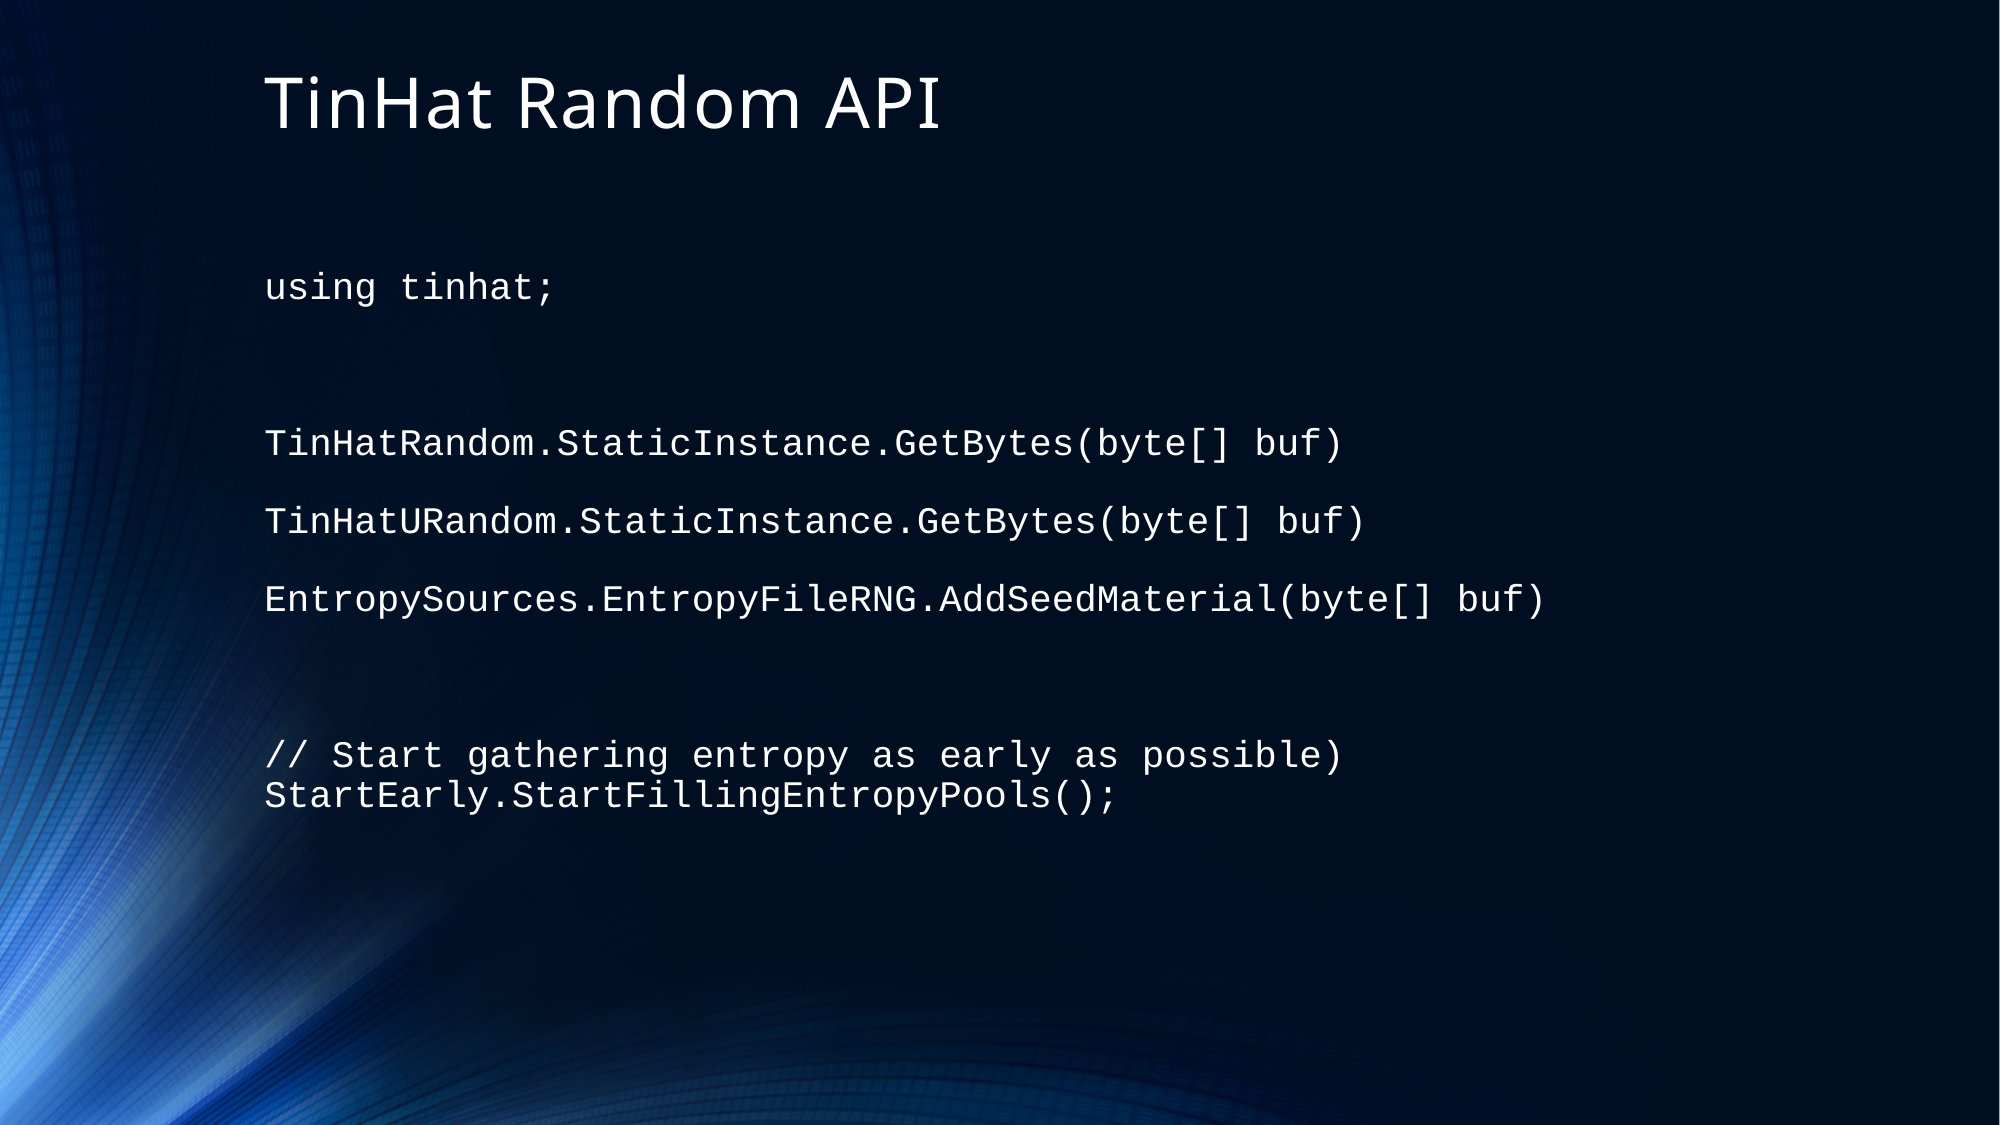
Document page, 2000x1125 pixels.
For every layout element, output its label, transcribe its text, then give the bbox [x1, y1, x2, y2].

text_box using tinhat; TinHatRandom.StaticInstance.GetBytes(byte[] buf) TinHatURandom.StaticInstance.GetBytes(byte[] buf) EntropySources.EntropyFileRNG.AddSeedMaterial(byte[] buf) // Start gathering entropy as early as possible) StartEarly.StartFillingEntropyPools(); [249, 162, 1813, 1025]
title TinHat Random API [249, 50, 1750, 150]
picture [0, 0, 2000, 1125]
